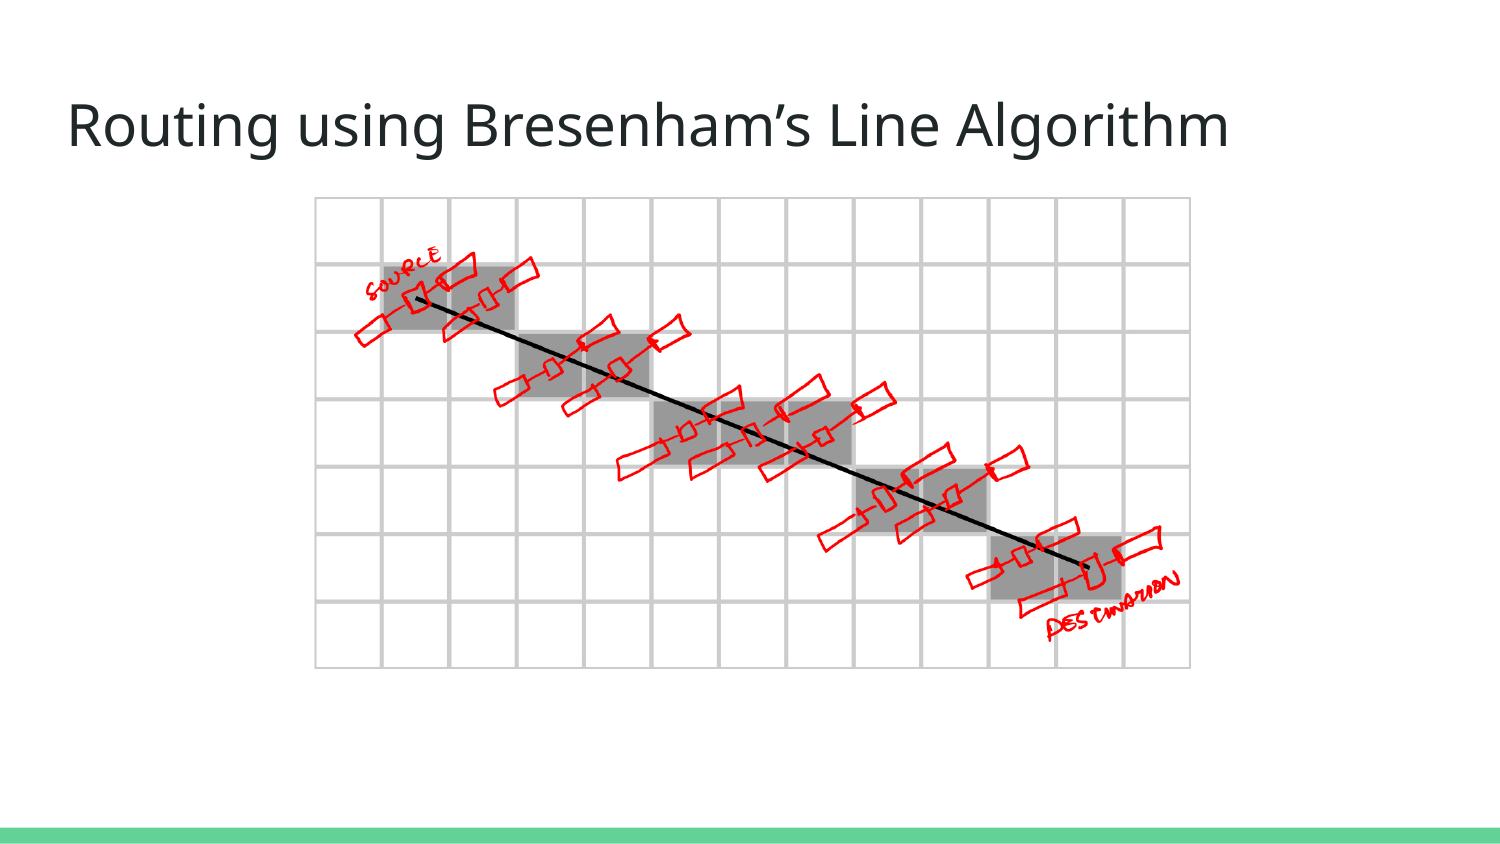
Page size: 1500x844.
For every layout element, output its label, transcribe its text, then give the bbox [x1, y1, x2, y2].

title Routing using Bresenham’s Line Algorithm [51, 72, 1449, 167]
picture [308, 191, 1196, 673]
